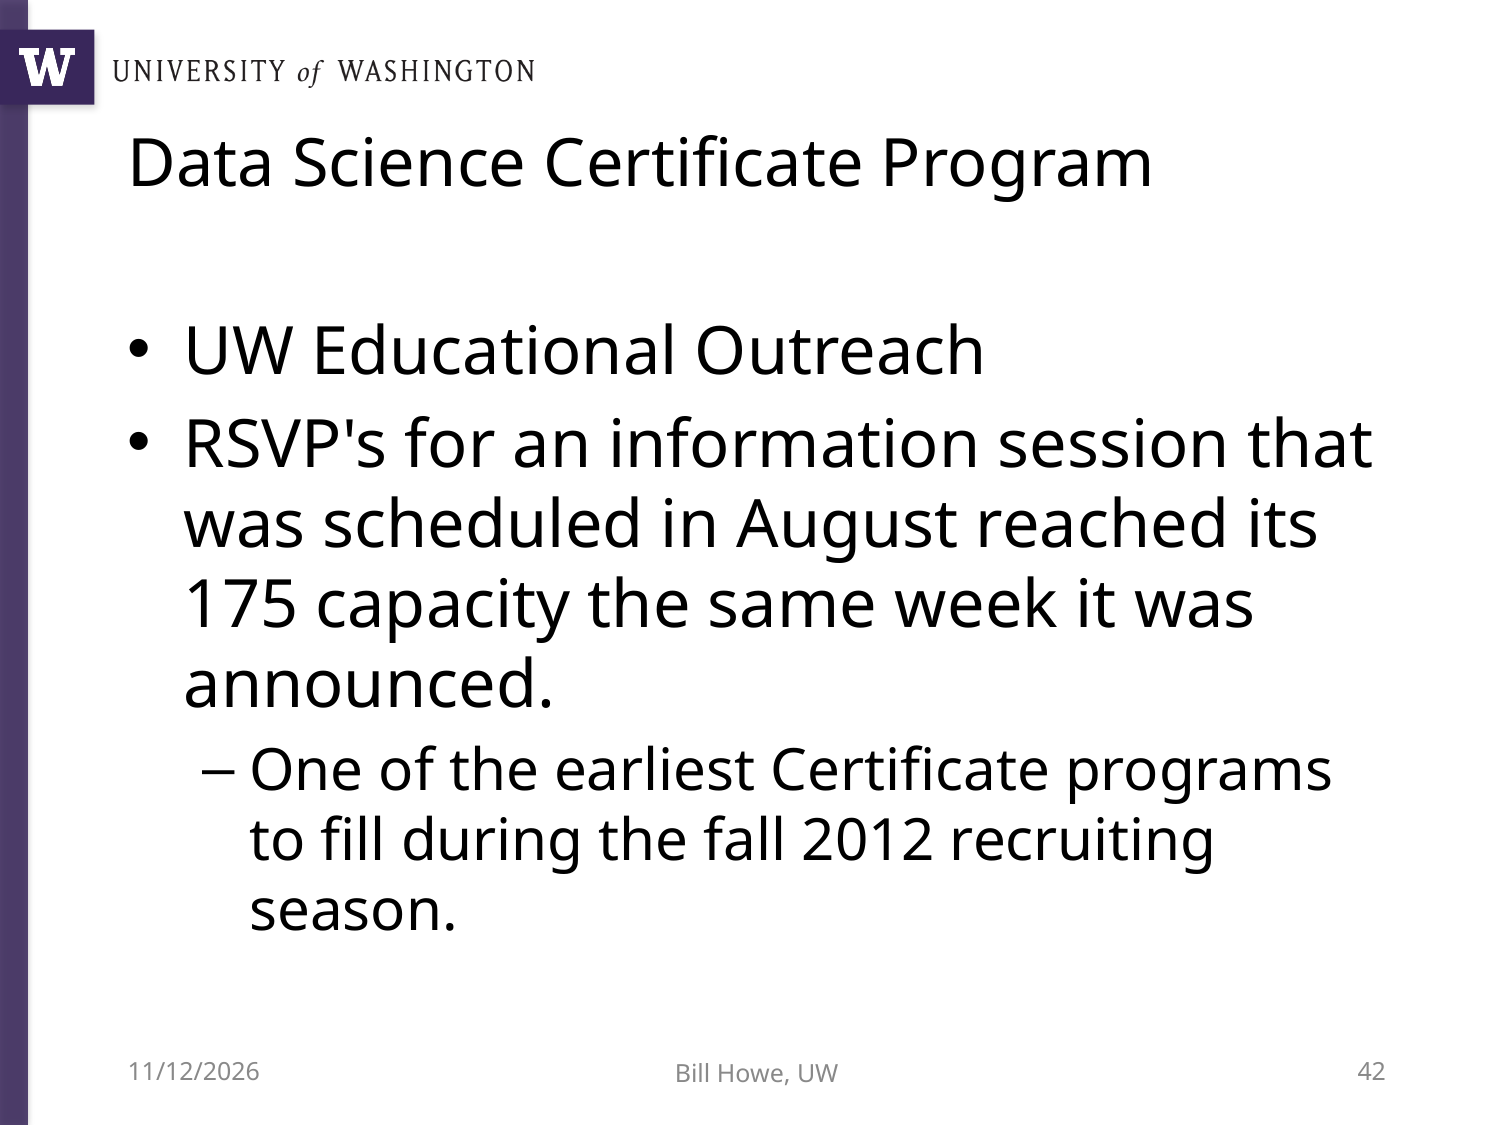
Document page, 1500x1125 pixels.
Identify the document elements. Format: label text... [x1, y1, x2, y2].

slide_number 42 [1051, 1042, 1402, 1103]
footer Bill Howe, UW [519, 1042, 995, 1103]
picture [112, 59, 534, 88]
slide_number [112, 1042, 463, 1103]
title Data Science Certificate Program [112, 125, 1401, 275]
list UW Educational Outreach RSVP's for an information session that was scheduled in August reached its 175 capacity the same week it was announced. One of the earliest Certificate programs to fill during the fall 2012 recruiting season. [112, 299, 1401, 1005]
picture [19, 48, 75, 86]
